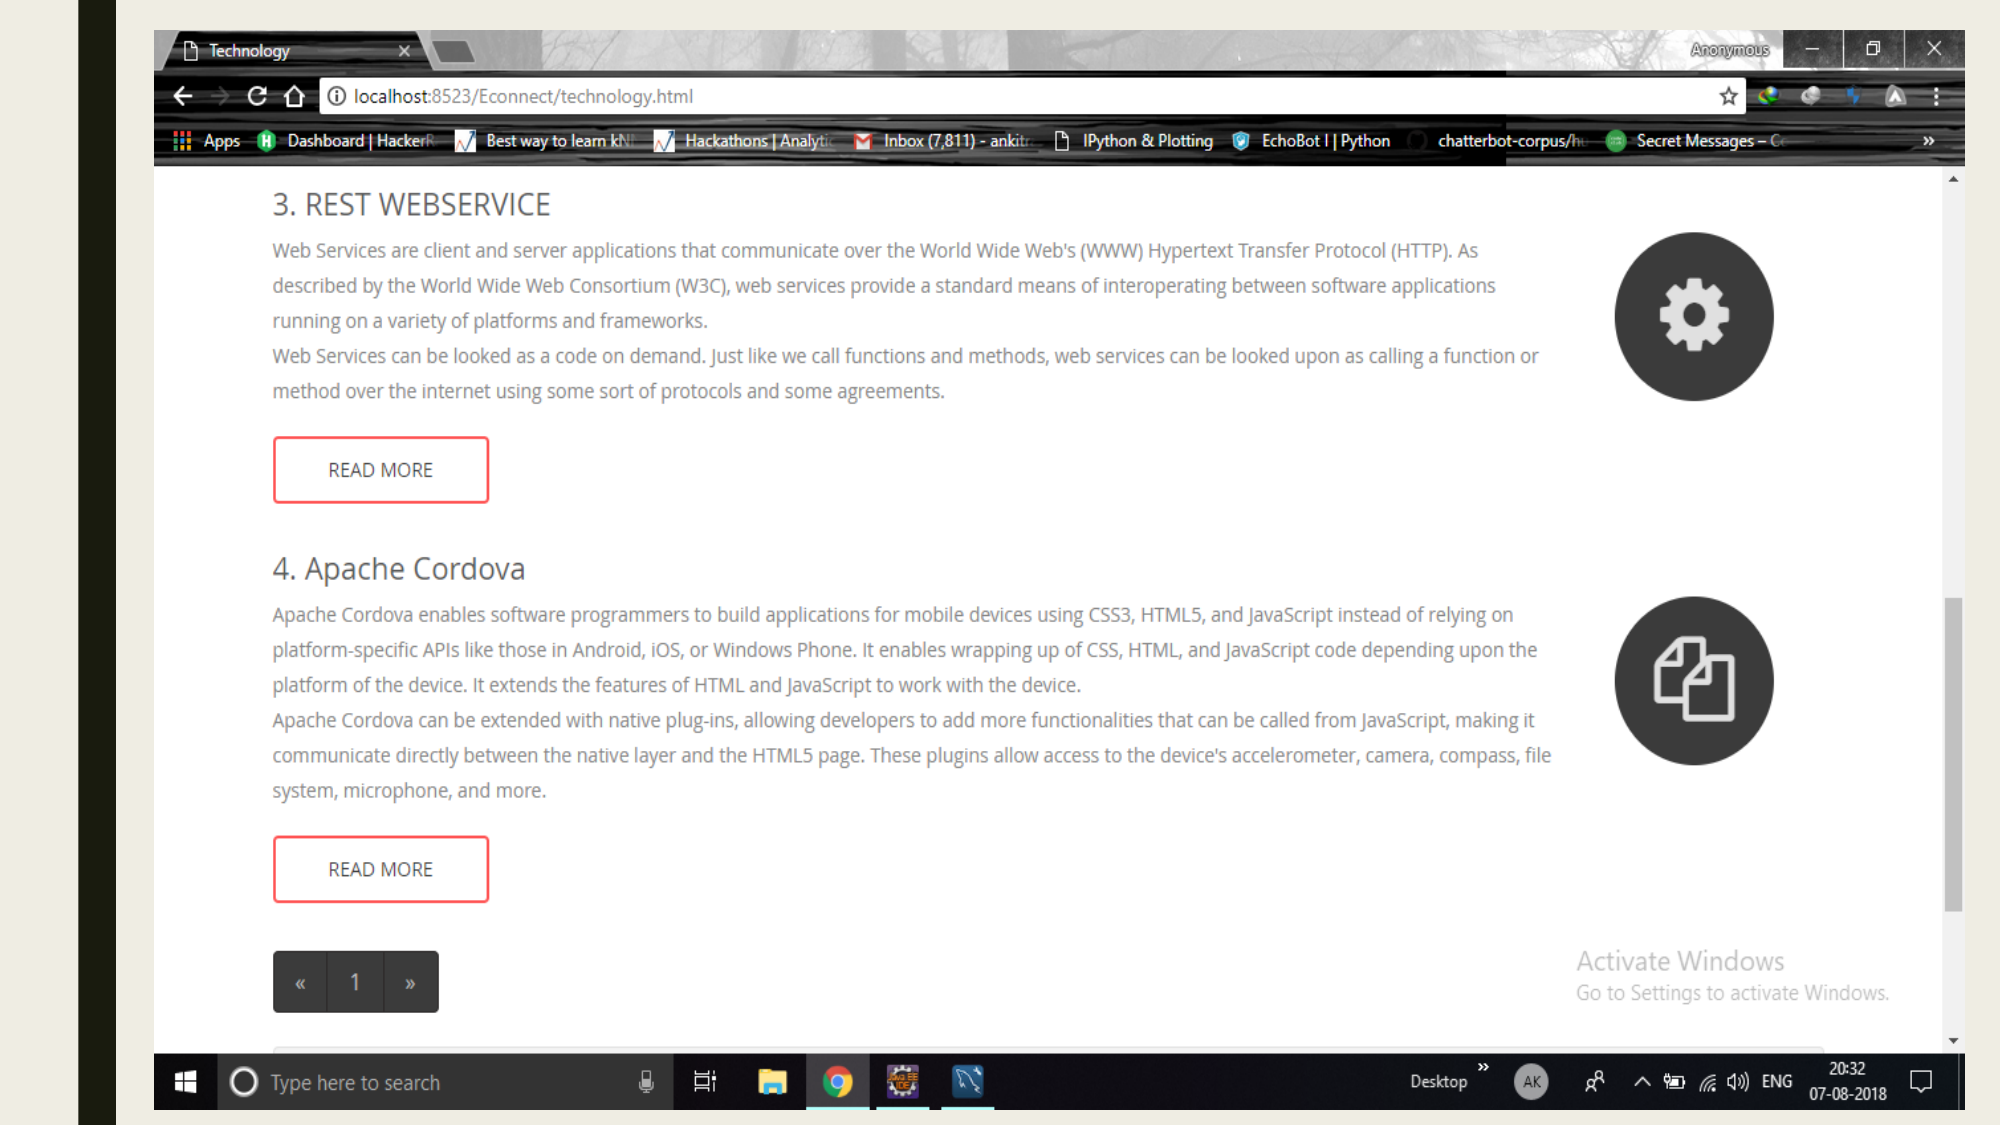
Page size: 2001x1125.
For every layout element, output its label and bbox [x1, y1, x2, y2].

picture [154, 30, 1965, 1110]
